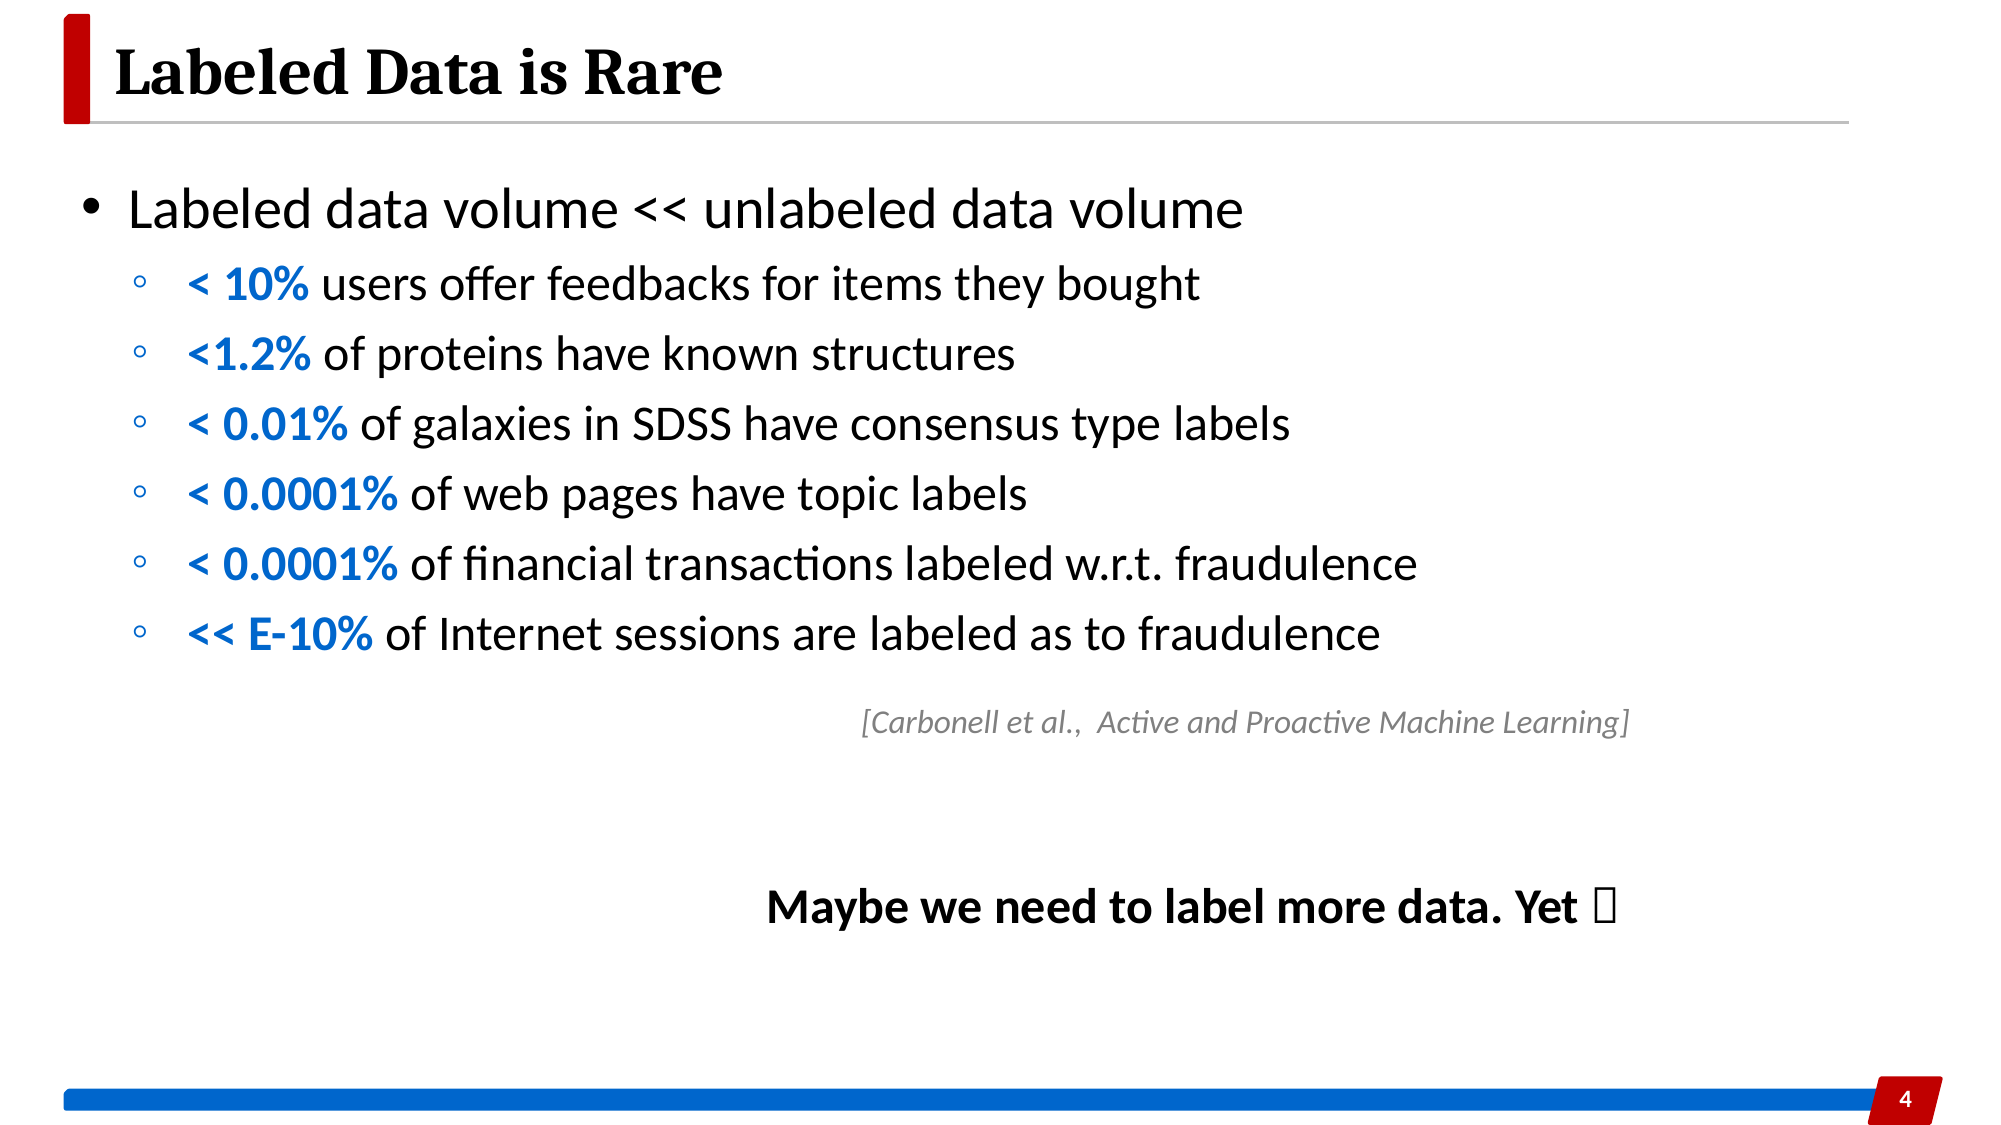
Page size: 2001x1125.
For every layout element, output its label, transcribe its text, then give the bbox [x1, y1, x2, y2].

list Labeled data volume << unlabeled data volume < 10% users offer feedbacks for items they bought <1.2% of proteins have known structures < 0.01% of galaxies in SDSS have consensus type labels < 0.0001% of web pages have topic labels < 0.0001% of financial transactions labeled w.r.t. fraudulence << E-10% of Internet sessions are labeled as to fraudulence [65, 163, 1934, 1059]
text_box [Carbonell et al., Active and Proactive Machine Learning] [846, 692, 1652, 747]
title Labeled Data is Rare [99, 34, 1900, 102]
text_box Maybe we need to label more data. Yet  [751, 866, 1675, 941]
slide_number 4 [1820, 1075, 1991, 1125]
